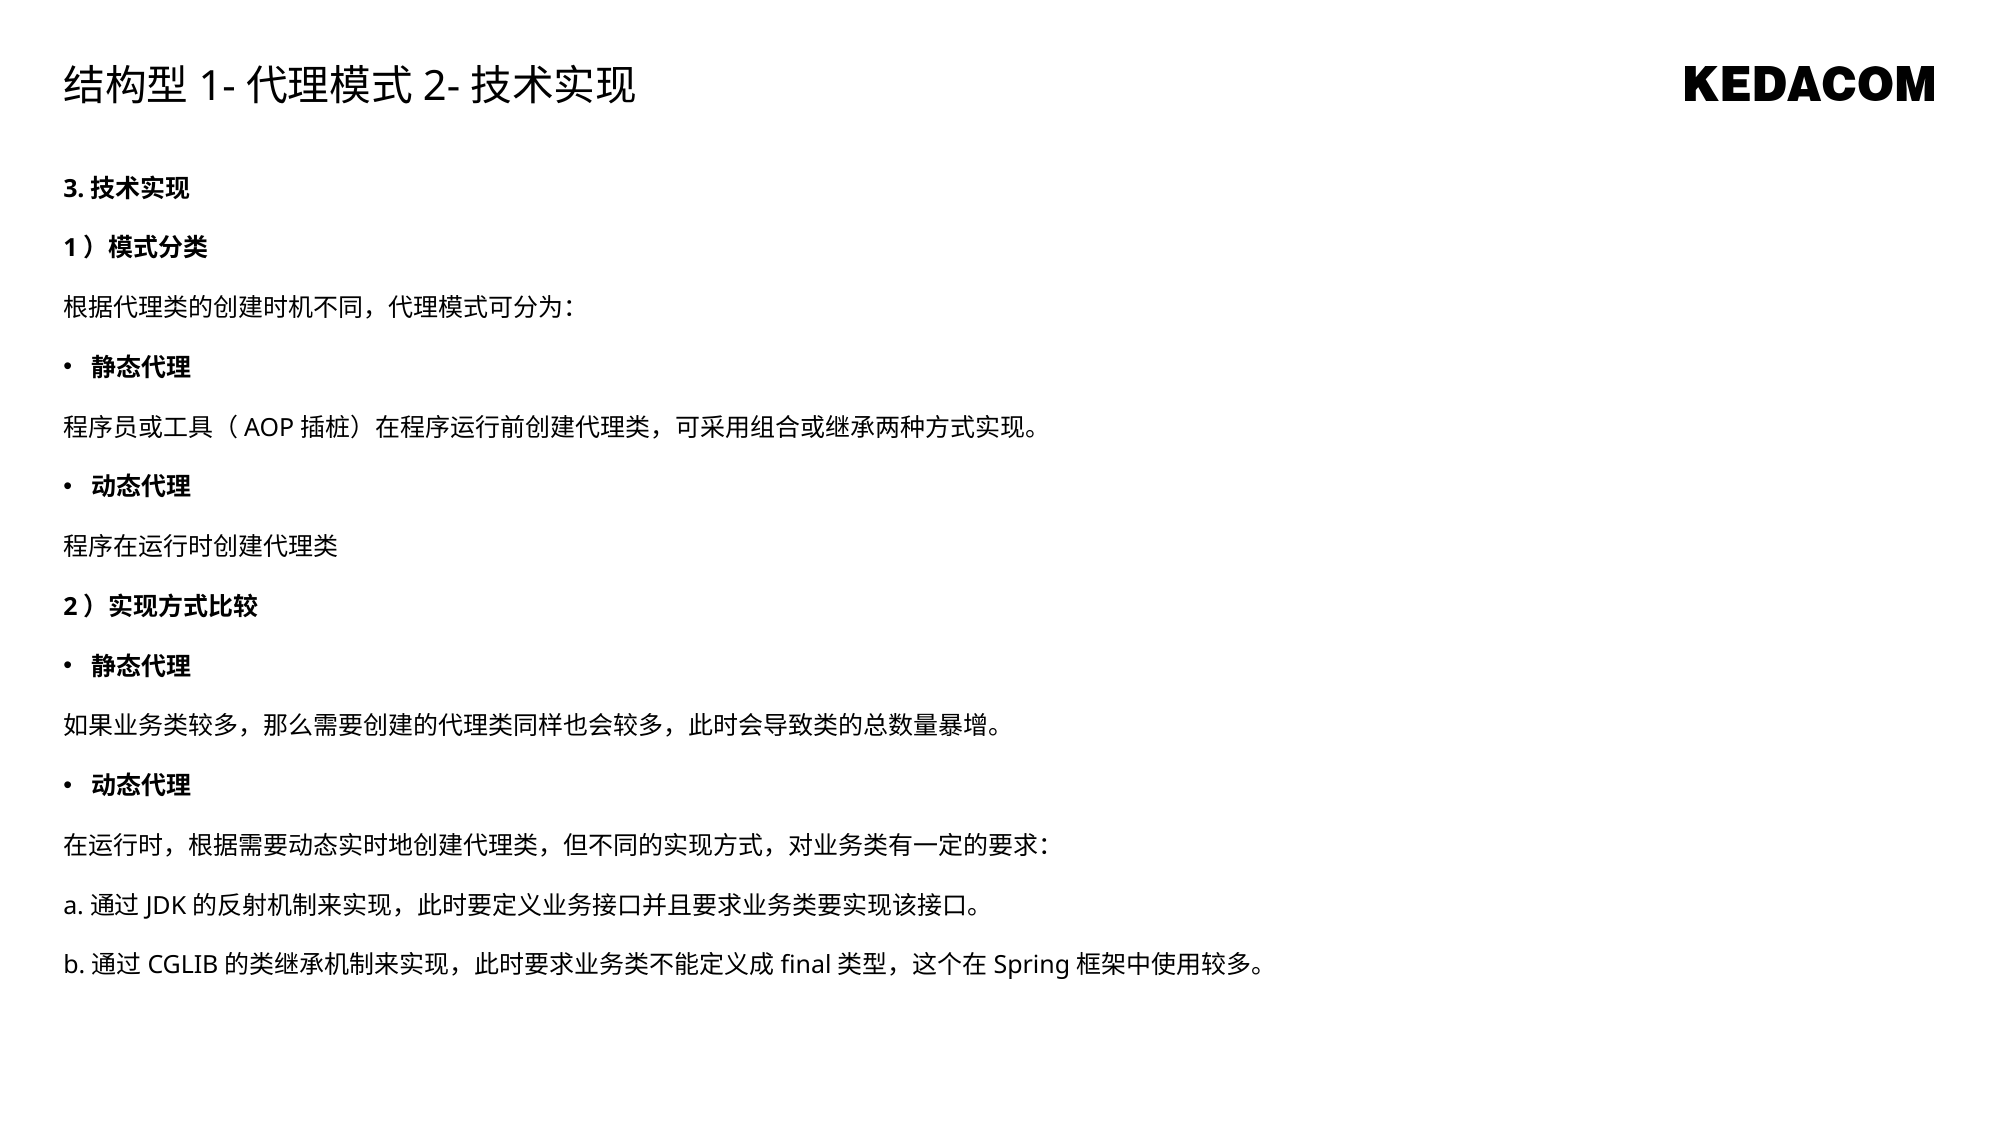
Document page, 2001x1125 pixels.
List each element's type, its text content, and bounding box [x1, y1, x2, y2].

picture [1685, 66, 1934, 101]
list 3.技术实现 1）模式分类 根据代理类的创建时机不同，代理模式可分为： 静态代理 程序员或工具（AOP插桩）在程序运行前创建代理类，可采用组合或继承两种方式实现。 动态代理 程序在运行时创建代理类 2）实现方式比较 静态代理 如果业务类较多，那么需要创建的代理类同样也会较多，此时会导致类的总数量暴增。 动态代理 在运行时，根据需要动态实时地创建代理类，但不同的实现方式，对业务类有一定的要求： a.通过JDK的反射机制来实现，此时要定义业务接口并且要求业务类要实现该接口。 b.通过CGLIB的类继承机制来实现，此时要求业务类不能定义成final类型，这个在Spring框架中使用较多。 [48, 155, 1950, 1059]
list 结构型1-代理模式2-技术实现 [48, 51, 1661, 151]
